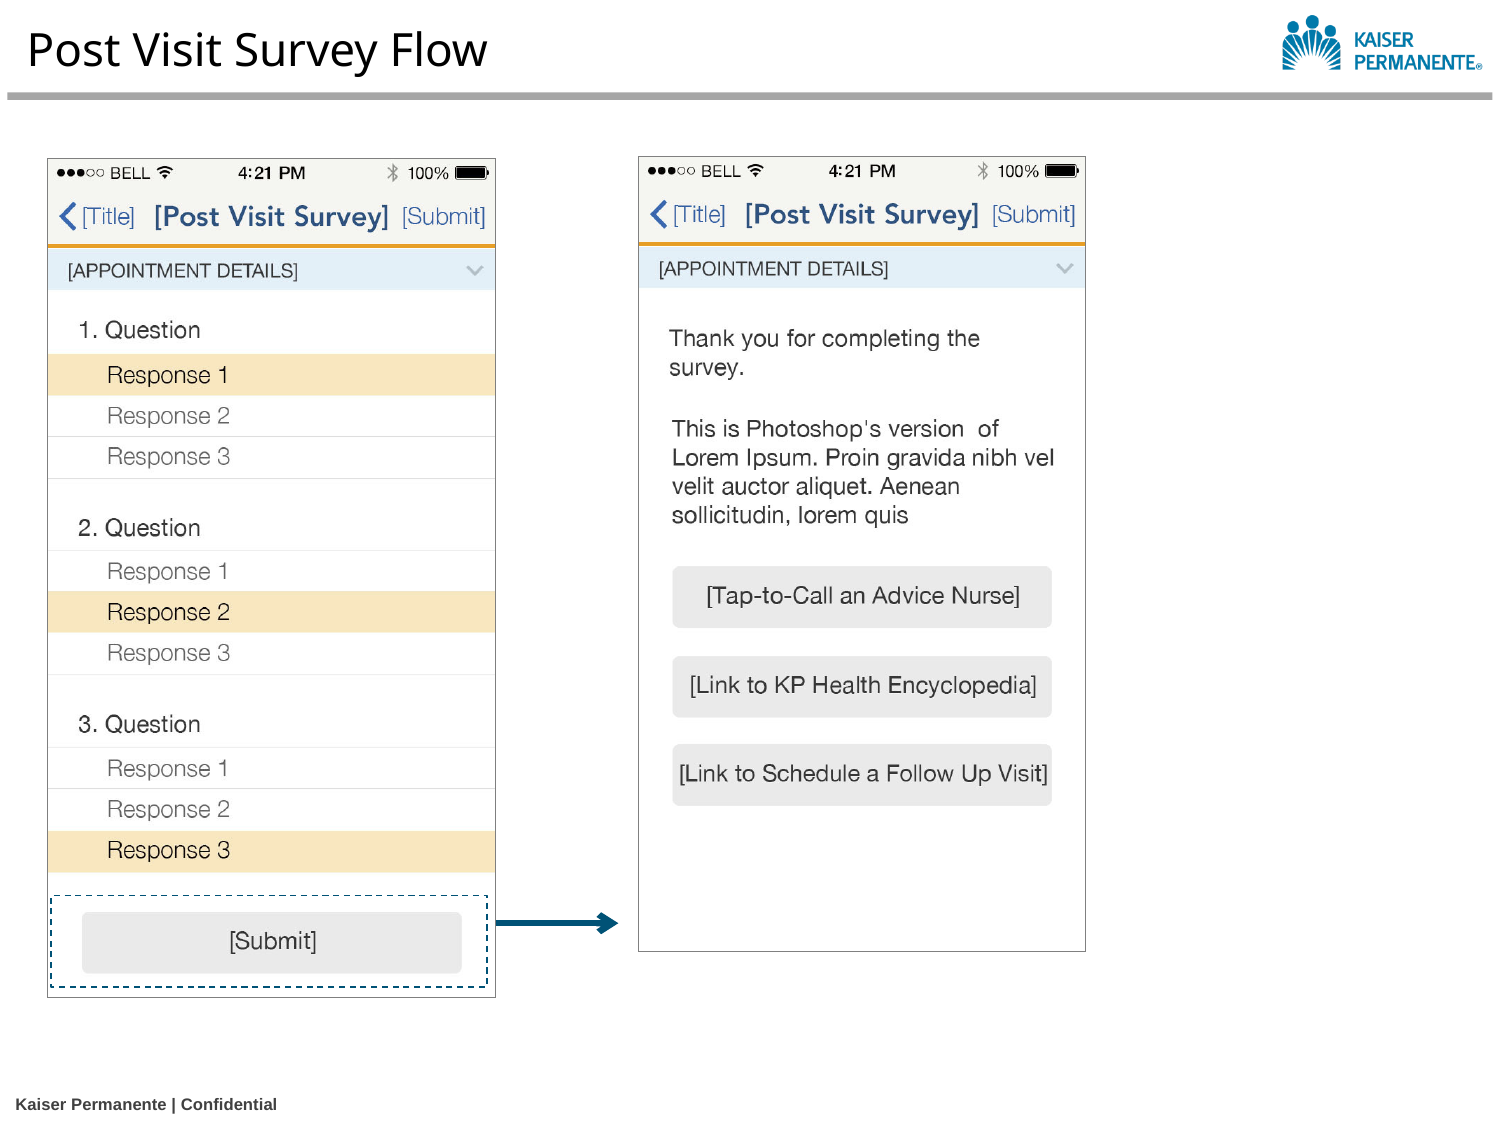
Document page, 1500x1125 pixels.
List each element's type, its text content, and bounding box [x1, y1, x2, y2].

picture [637, 156, 1087, 952]
title Post Visit Survey Flow [26, 8, 1270, 88]
picture [1264, 0, 1500, 91]
picture [47, 157, 497, 999]
